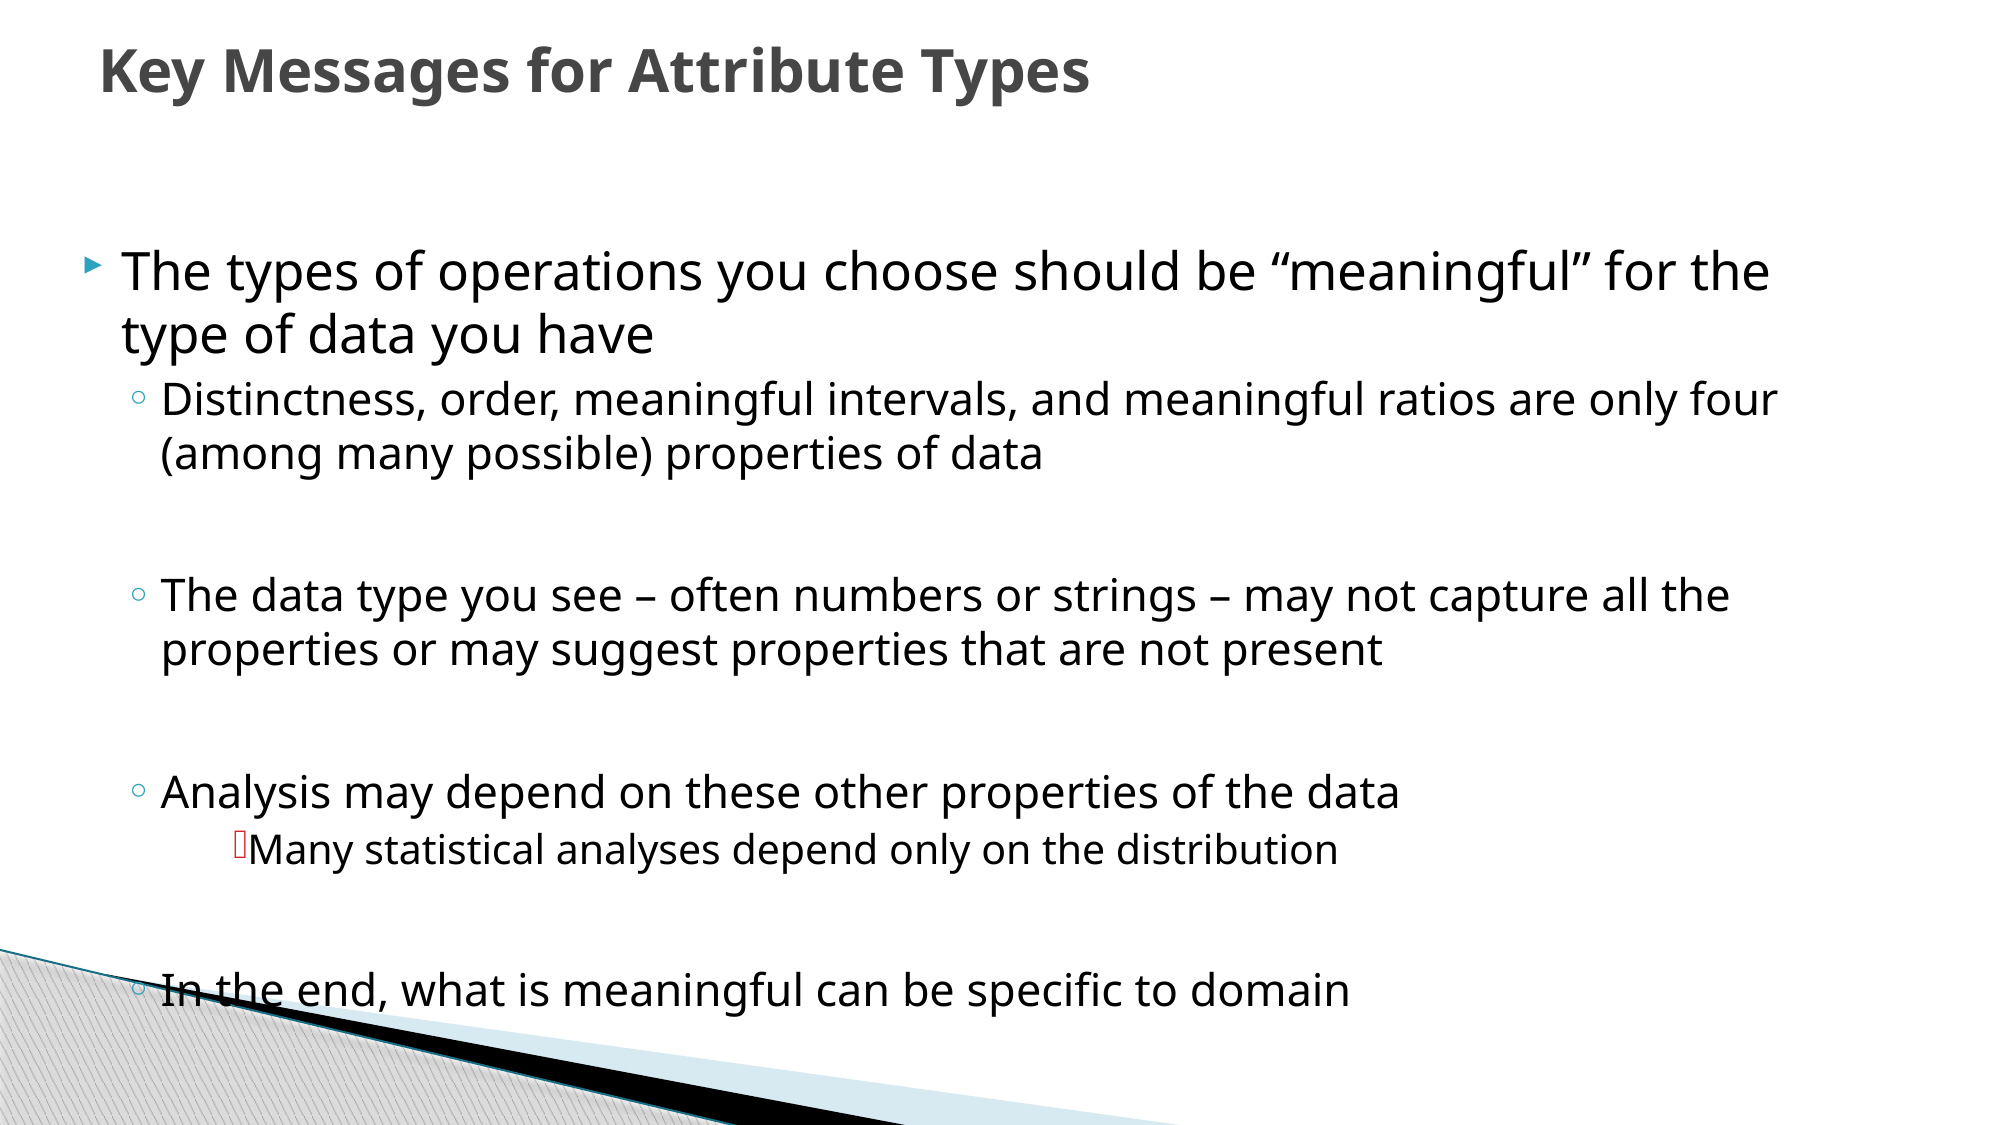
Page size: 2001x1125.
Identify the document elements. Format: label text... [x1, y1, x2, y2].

list The types of operations you choose should be “meaningful” for the type of data you have Distinctness, order, meaningful intervals, and meaningful ratios are only four (among many possible) properties of data The data type you see – often numbers or strings – may not capture all the properties or may suggest properties that are not present Analysis may depend on these other properties of the data Many statistical analyses depend only on the distribution In the end, what is meaningful can be specific to domain [50, 174, 1895, 1025]
title Key Messages for Attribute Types [83, 24, 1895, 113]
